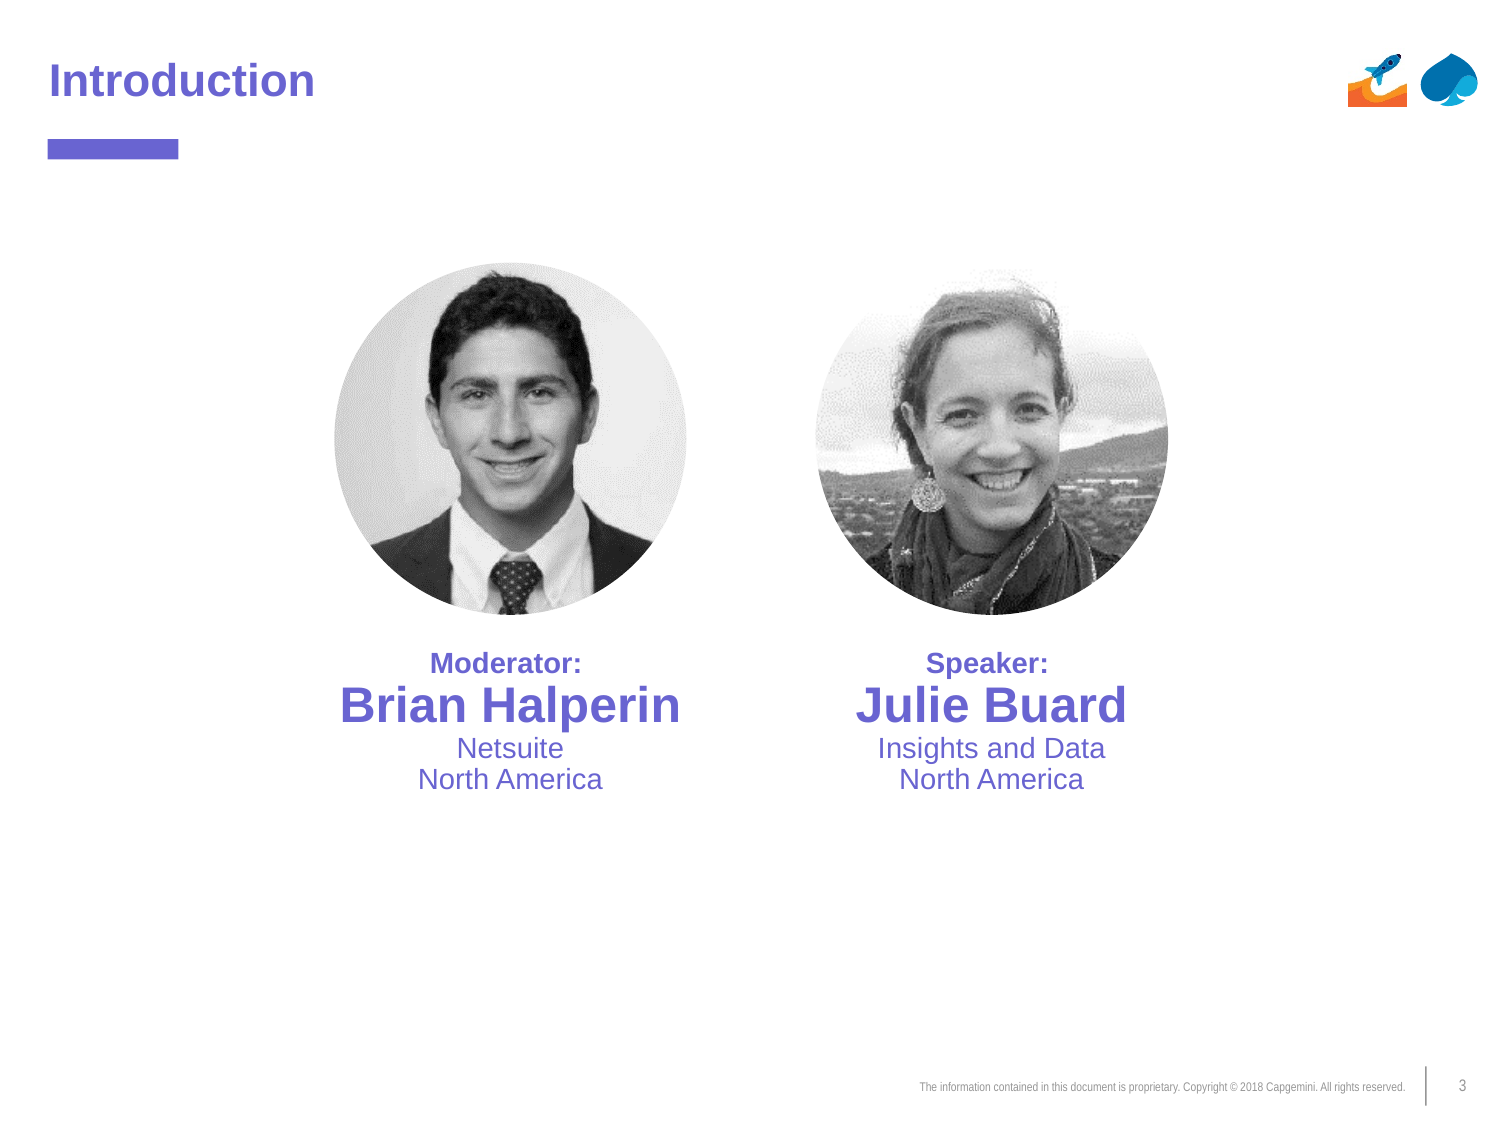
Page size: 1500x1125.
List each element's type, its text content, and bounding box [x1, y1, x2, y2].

picture [334, 262, 687, 616]
title Introduction [0, 0, 1500, 161]
text_box Speaker: Julie Buard Insights and Data North America [840, 640, 1143, 804]
picture [815, 261, 1169, 616]
text_box Moderator: Brian Halperin Netsuite North America [324, 640, 697, 804]
